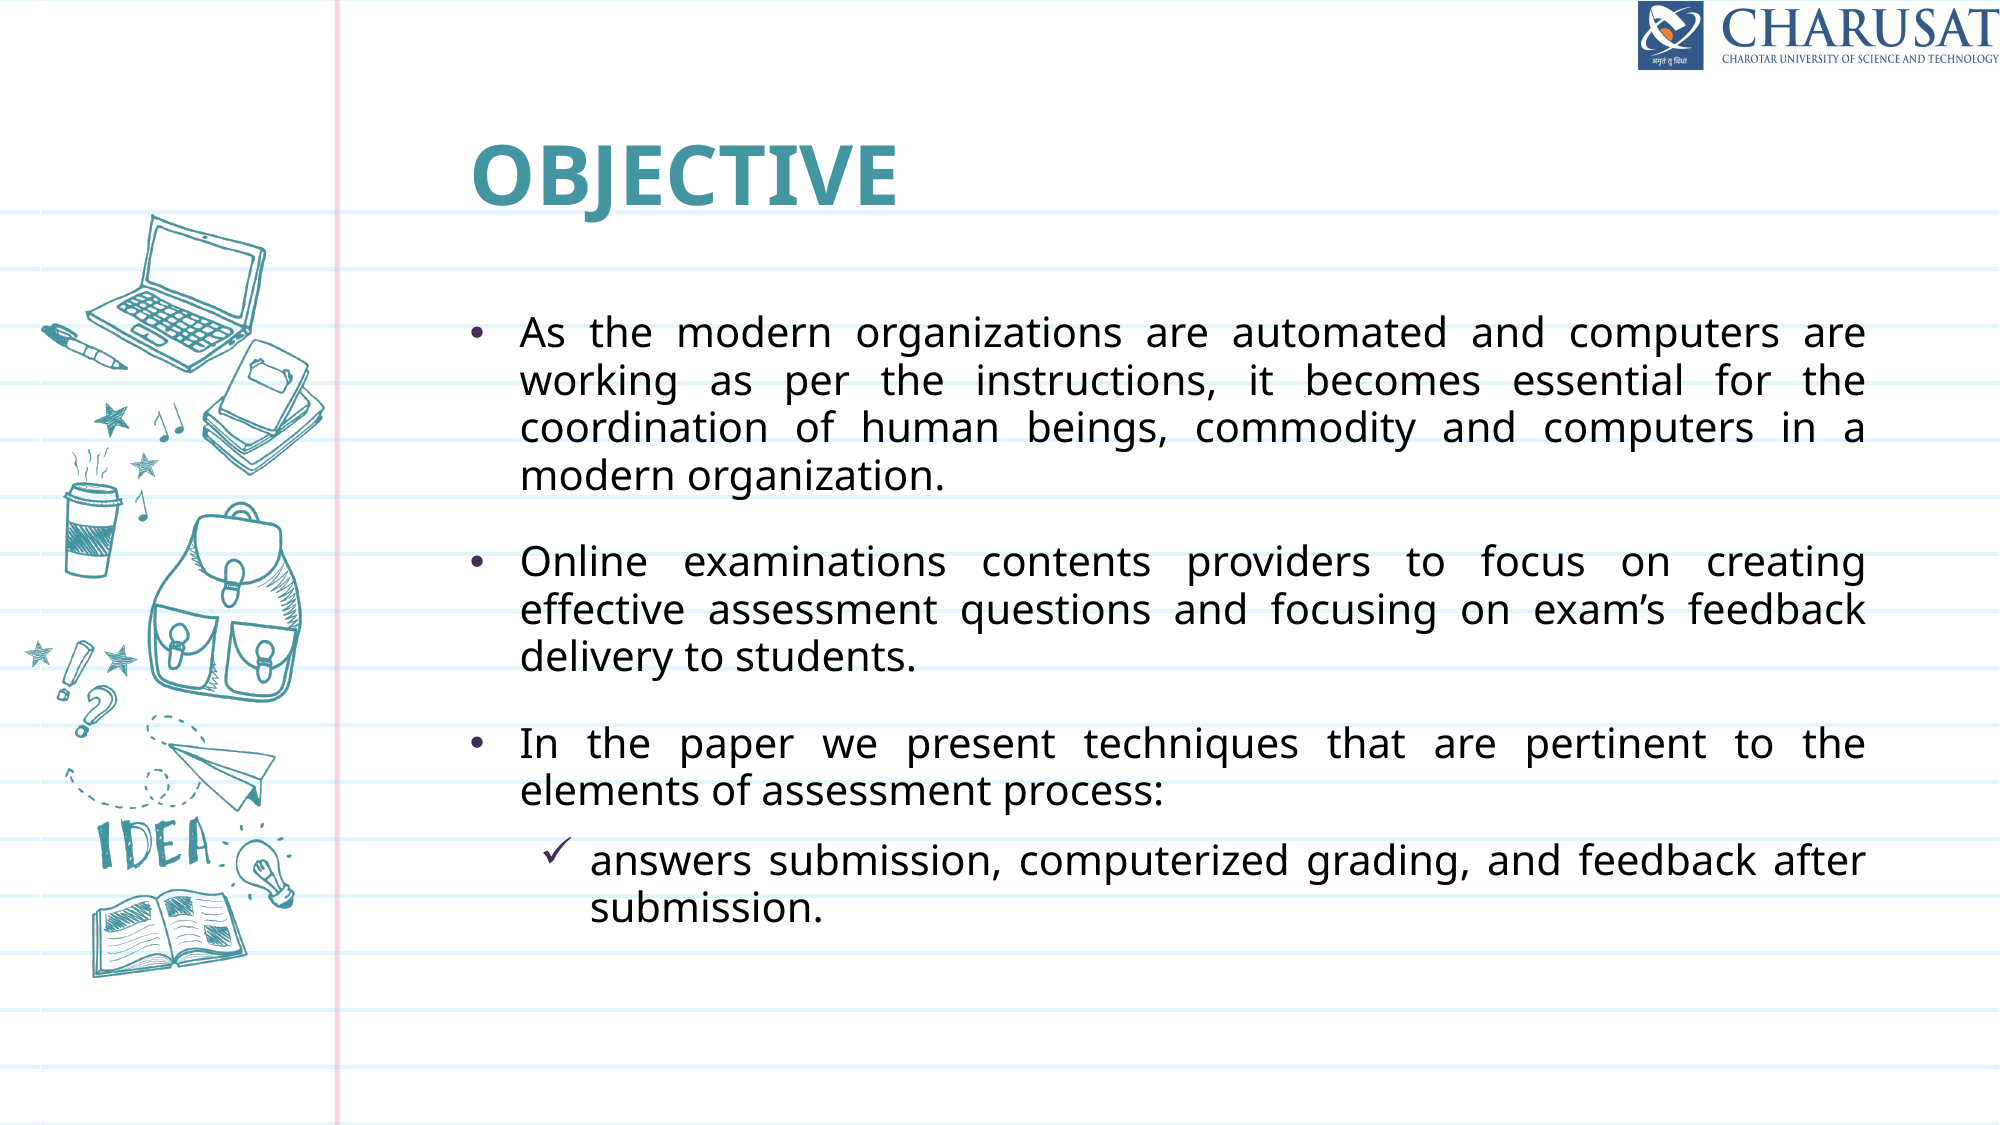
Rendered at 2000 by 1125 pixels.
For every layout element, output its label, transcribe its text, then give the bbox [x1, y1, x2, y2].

list As the modern organizations are automated and computers are working as per the instructions, it becomes essential for the coordination of human beings, commodity and computers in a modern organization. Online examinations contents providers to focus on creating effective assessment questions and focusing on exam’s feedback delivery to students. In the paper we present techniques that are pertinent to the elements of assessment process: answers submission, computerized grading, and feedback after submission. [449, 299, 1888, 1034]
picture [1638, 1, 2000, 70]
picture [24, 214, 325, 978]
title OBJECTIVE [449, 112, 1888, 275]
